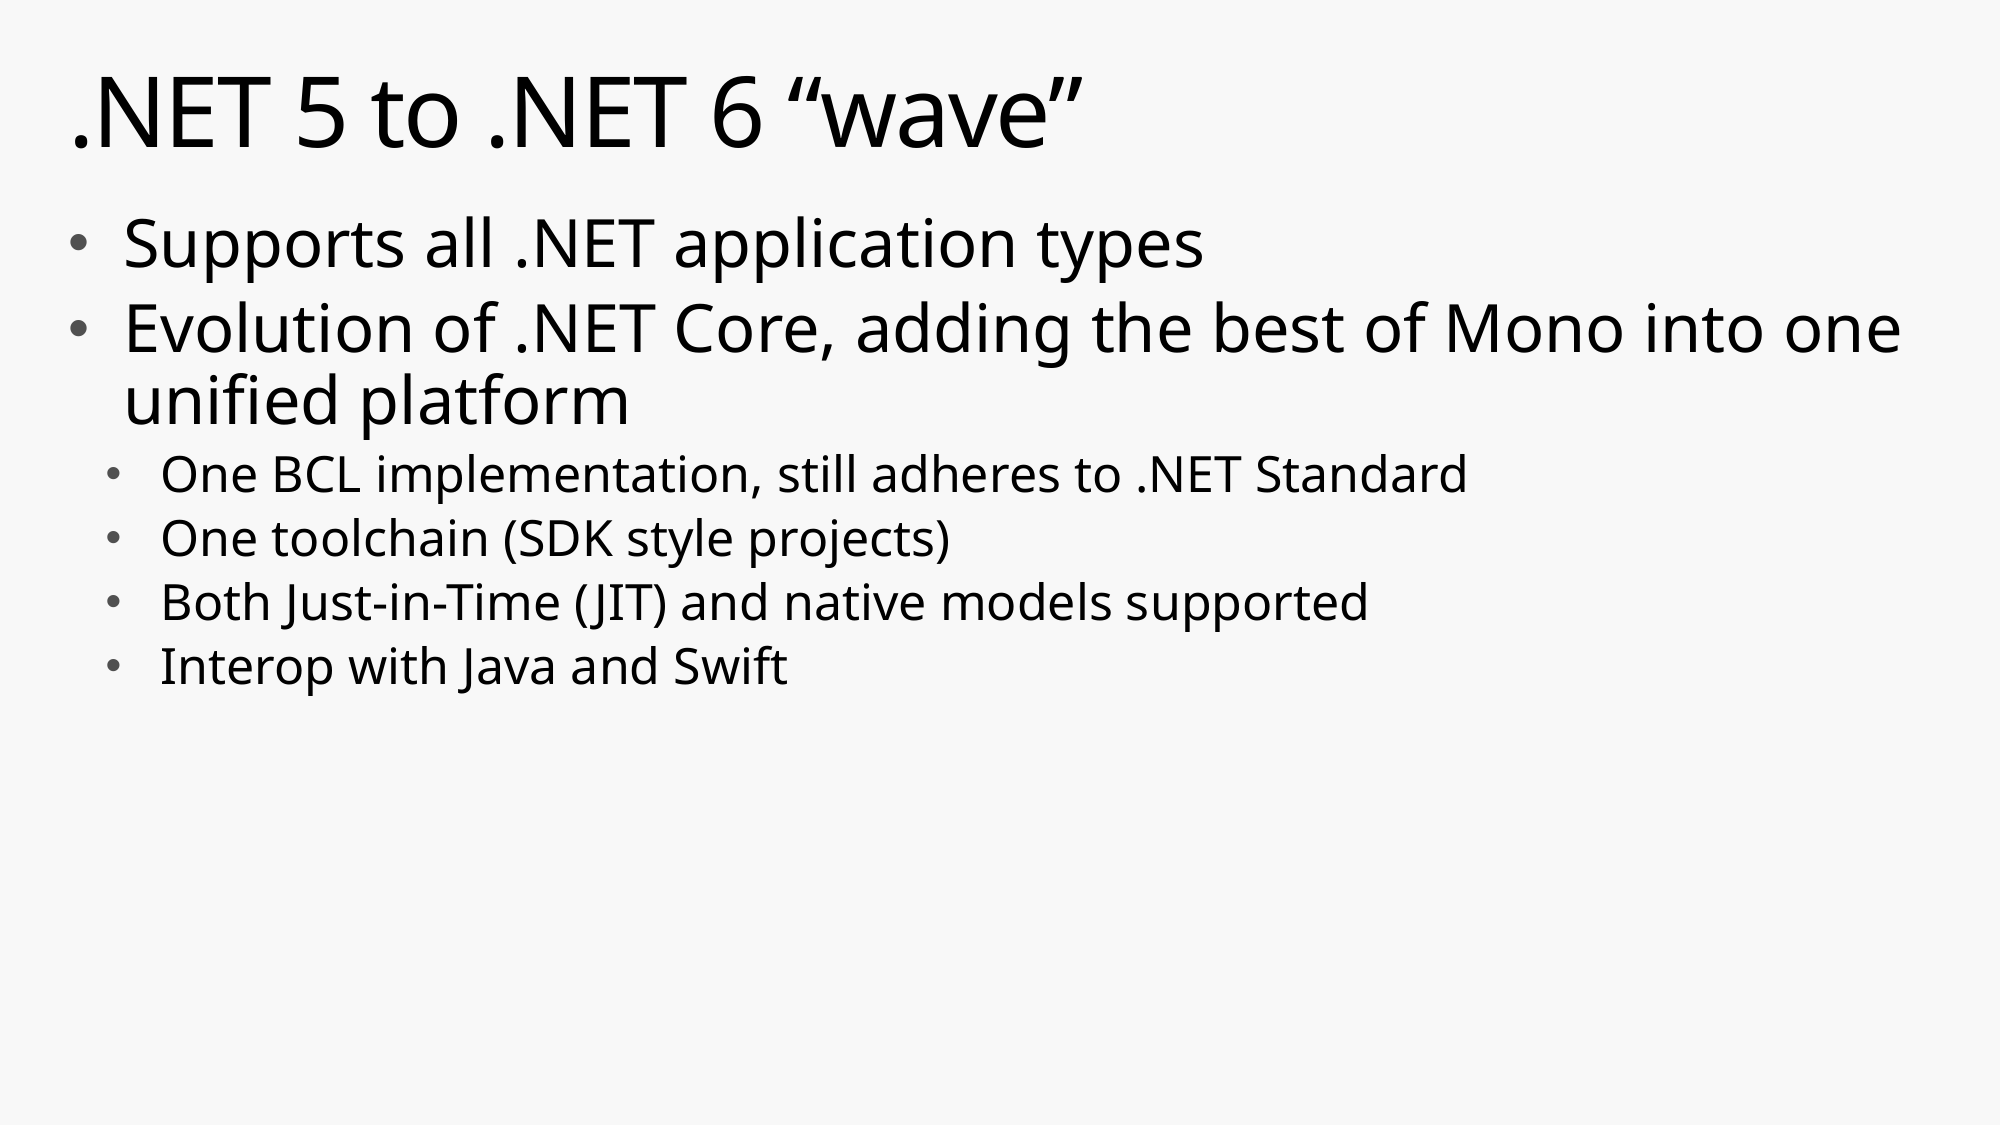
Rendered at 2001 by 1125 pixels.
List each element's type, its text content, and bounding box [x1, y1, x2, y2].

title .NET 5 to .NET 6 “wave” [44, 47, 1957, 196]
list Supports all .NET application types Evolution of .NET Core, adding the best of Mono into one unified platform One BCL implementation, still adheres to .NET Standard One toolchain (SDK style projects) Both Just-in-Time (JIT) and native models supported Interop with Java and Swift [44, 196, 1956, 836]
